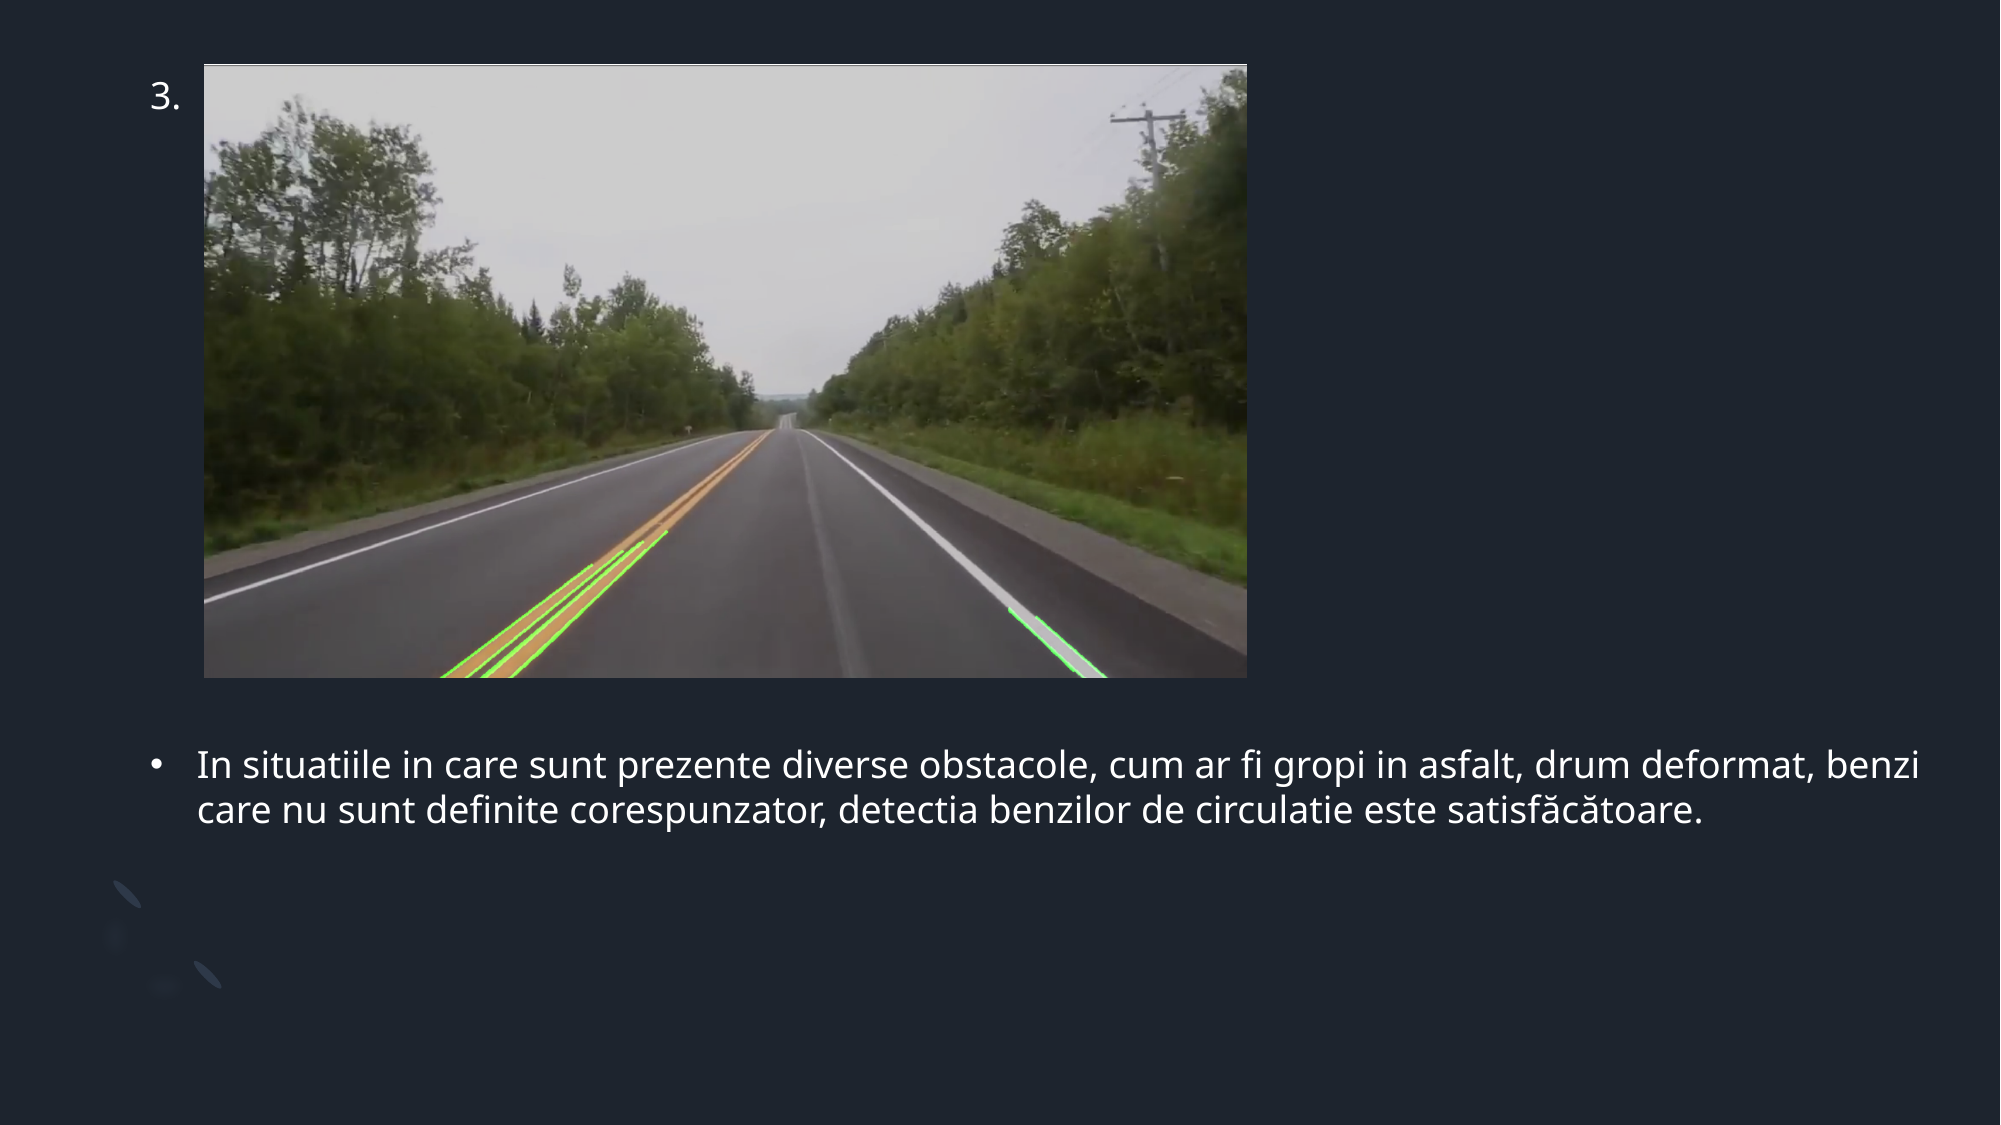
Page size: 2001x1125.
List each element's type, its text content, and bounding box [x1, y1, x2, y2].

picture [204, 64, 1247, 679]
text_box 3. [135, 64, 204, 125]
text_box In situatiile in care sunt prezente diverse obstacole, cum ar fi gropi in asfalt, drum deformat, benzi care nu sunt definite corespunzator, detectia benzilor de circulatie este satisfăcătoare. [135, 733, 1962, 839]
